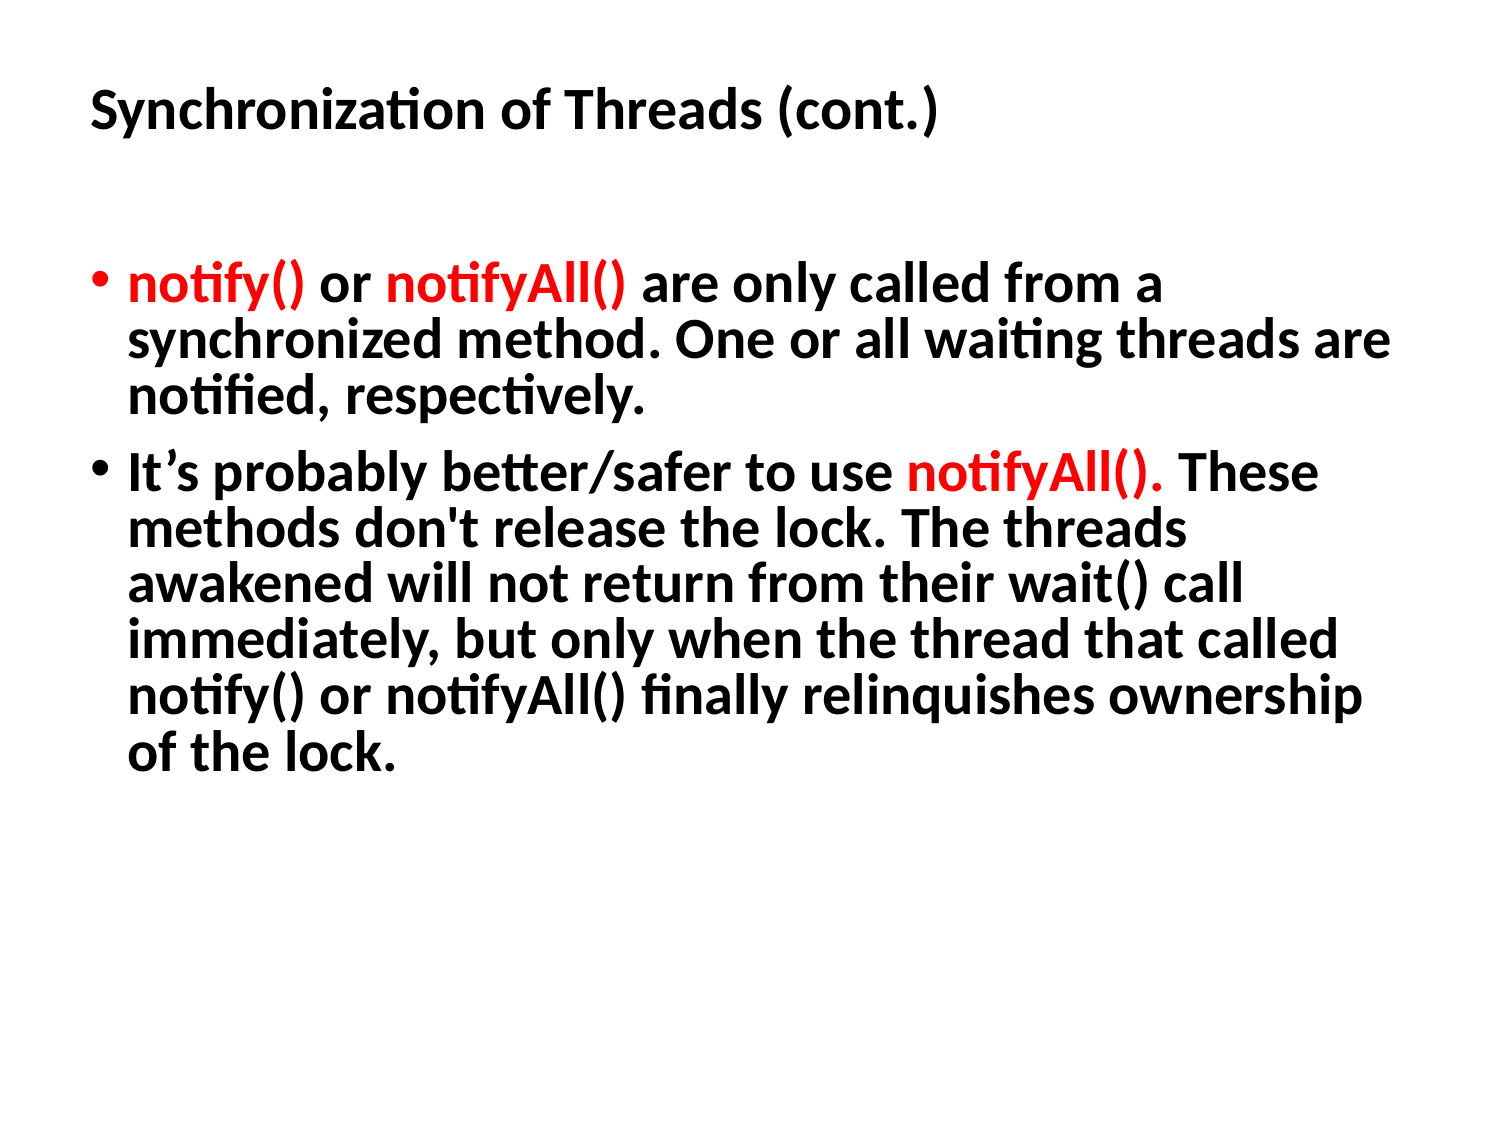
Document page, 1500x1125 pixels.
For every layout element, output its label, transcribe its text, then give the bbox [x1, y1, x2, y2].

title Synchronization of Threads (cont.) [75, 70, 1425, 150]
list notify() or notifyAll() are only called from a synchronized method. One or all waiting threads are notified, respectively. It’s probably better/safer to use notifyAll(). These methods don't release the lock. The threads awakened will not return from their wait() call immediately, but only when the thread that called notify() or notifyAll() finally relinquishes ownership of the lock. [75, 249, 1425, 1030]
